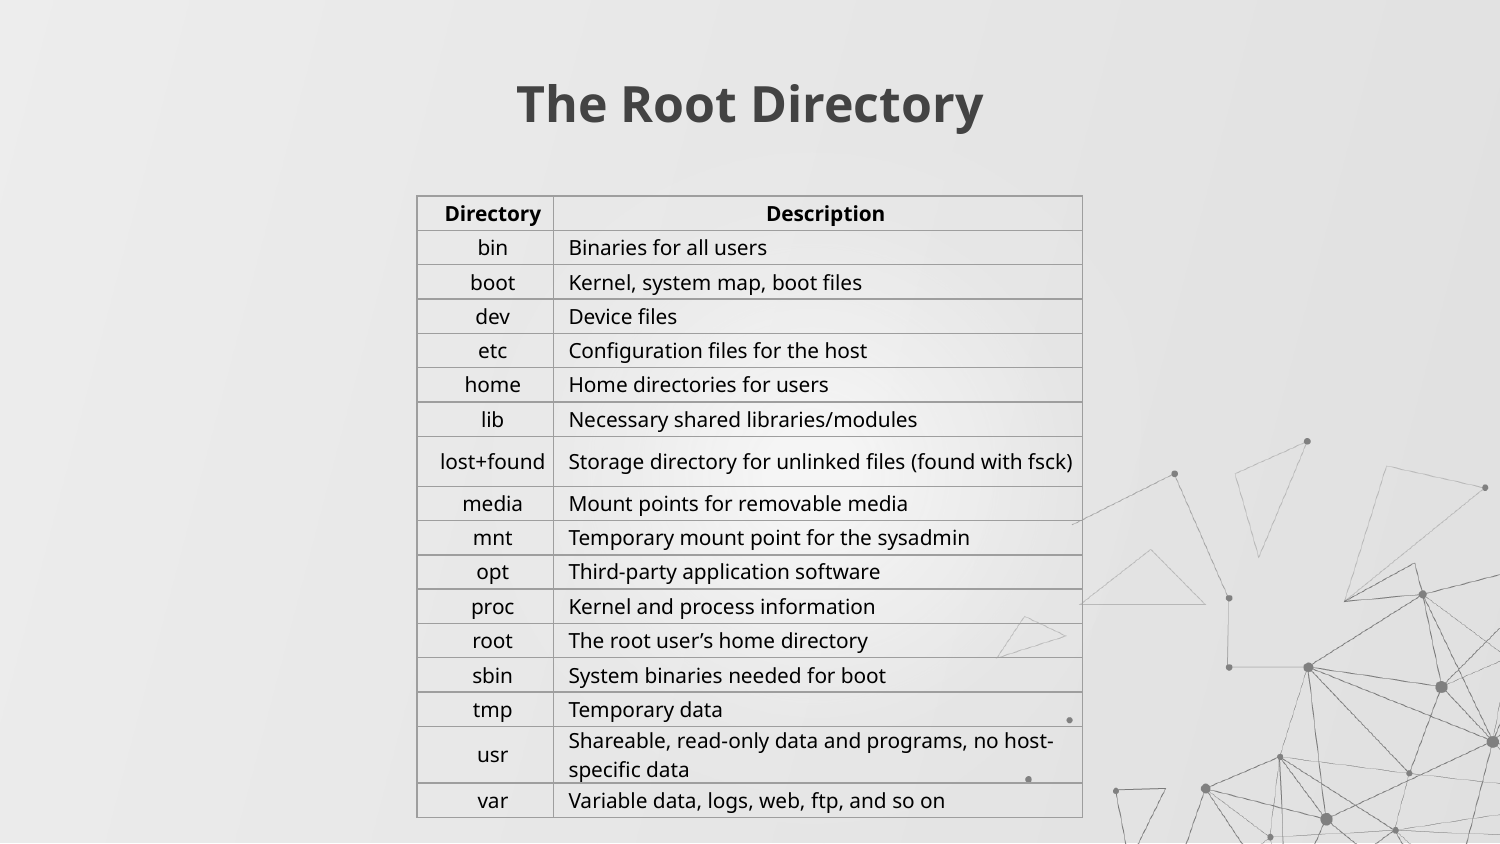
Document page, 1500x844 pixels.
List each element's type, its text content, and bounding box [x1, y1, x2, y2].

table_cell lost+found [418, 437, 553, 486]
table_cell media [418, 487, 553, 520]
table_cell Temporary data [554, 693, 1082, 726]
table_cell boot [418, 265, 553, 298]
table_cell etc [418, 334, 553, 367]
table_cell var [418, 784, 553, 817]
table_cell Home directories for users [554, 368, 1082, 401]
table_cell Necessary shared libraries/modules [554, 403, 1082, 436]
table_cell root [418, 624, 553, 657]
table_cell Binaries for all users [554, 231, 1082, 264]
table_cell lib [418, 403, 553, 436]
table_cell Device files [554, 300, 1082, 333]
table_cell Kernel and process information [554, 590, 1082, 623]
table_cell bin [418, 231, 553, 264]
table_cell tmp [418, 693, 553, 726]
table_cell Shareable, read-only data and programs, no host-specific data [554, 727, 1082, 782]
table_header Description [554, 197, 1082, 230]
table_cell Third-party application software [554, 556, 1082, 588]
table_cell Variable data, logs, web, ftp, and so on [554, 784, 1082, 817]
table_cell home [418, 368, 553, 401]
table_cell sbin [418, 658, 553, 691]
title The Root Directory [322, 57, 1178, 160]
table_cell opt [418, 556, 553, 588]
table_cell Configuration files for the host [554, 334, 1082, 367]
table_header Directory [418, 197, 553, 230]
table_cell dev [418, 300, 553, 333]
table_cell Mount points for removable media [554, 487, 1082, 520]
table_cell Temporary mount point for the sysadmin [554, 521, 1082, 554]
table_cell proc [418, 590, 553, 623]
table_cell mnt [418, 521, 553, 554]
table_cell Kernel, system map, boot files [554, 265, 1082, 298]
table_cell The root user’s home directory [554, 624, 1082, 657]
table_cell usr [418, 727, 553, 782]
picture [0, 0, 1500, 844]
table_cell Storage directory for unlinked files (found with fsck) [554, 437, 1082, 486]
table_cell System binaries needed for boot [554, 658, 1082, 691]
